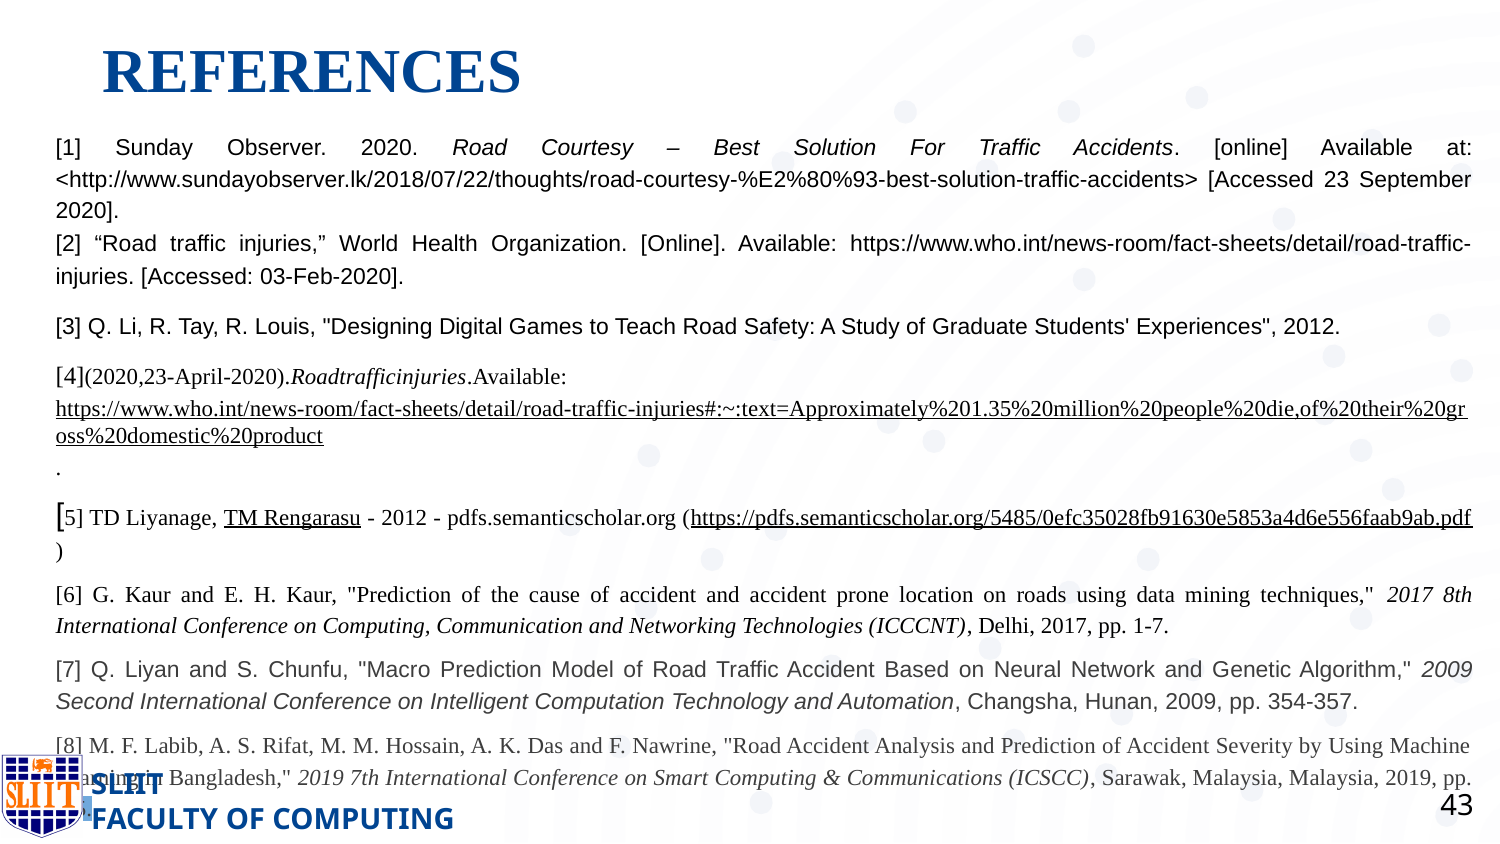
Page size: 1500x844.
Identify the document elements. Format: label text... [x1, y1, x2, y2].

picture [0, 754, 83, 838]
title REFERENCES [14, 28, 499, 172]
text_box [504, 0, 1500, 844]
title [1] Sunday Observer. 2020. Road Courtesy – Best Solution For Traffic Accidents. [online] Available at: <http://www.sundayobserver.lk/2018/07/22/thoughts/road-courtesy-%E2%80%93-best-solution-traffic-accidents> [Accessed 23 September 2020]. [2] “Road traffic injuries,” World Health Organization. [Online]. Available: https://www.who.int/news-room/fact-sheets/detail/road-traffic-injuries. [Accessed: 03-Feb-2020]. [3] Q. Li, R. Tay, R. Louis, "Designing Digital Games to Teach Road Safety: A Study of Graduate Students' Experiences", 2012.​ [4](2020,23-April-2020).Roadtrafficinjuries.Available:https://www.who.int/news-room/fact-sheets/detail/road-traffic-injuries#:~:text=Approximately%201.35%20million%20people%20die,of%20their%20gross%20domestic%20product. [5] TD Liyanage, TM Rengarasu - 2012 - pdfs.semanticscholar.org (https://pdfs.semanticscholar.org/5485/0efc35028fb91630e5853a4d6e556faab9ab.pdf) [6] G. Kaur and E. H. Kaur, "Prediction of the cause of accident and accident prone location on roads using data mining techniques," 2017 8th International Conference on Computing, Communication and Networking Technologies (ICCCNT), Delhi, 2017, pp. 1-7. [7] Q. Liyan and S. Chunfu, "Macro Prediction Model of Road Traffic Accident Based on Neural Network and Genetic Algorithm," 2009 Second International Conference on Intelligent Computation Technology and Automation, Changsha, Hunan, 2009, pp. 354-357. [8] M. F. Labib, A. S. Rifat, M. M. Hossain, A. K. Das and F. Nawrine, "Road Accident Analysis and Prediction of Accident Severity by Using Machine Learning in Bangladesh," 2019 7th International Conference on Smart Computing & Communications (ICSCC), Sarawak, Malaysia, Malaysia, 2019, pp. 1-5. [55, 126, 499, 750]
text_box SLIIT FACULTY OF COMPUTING [1, 750, 499, 844]
